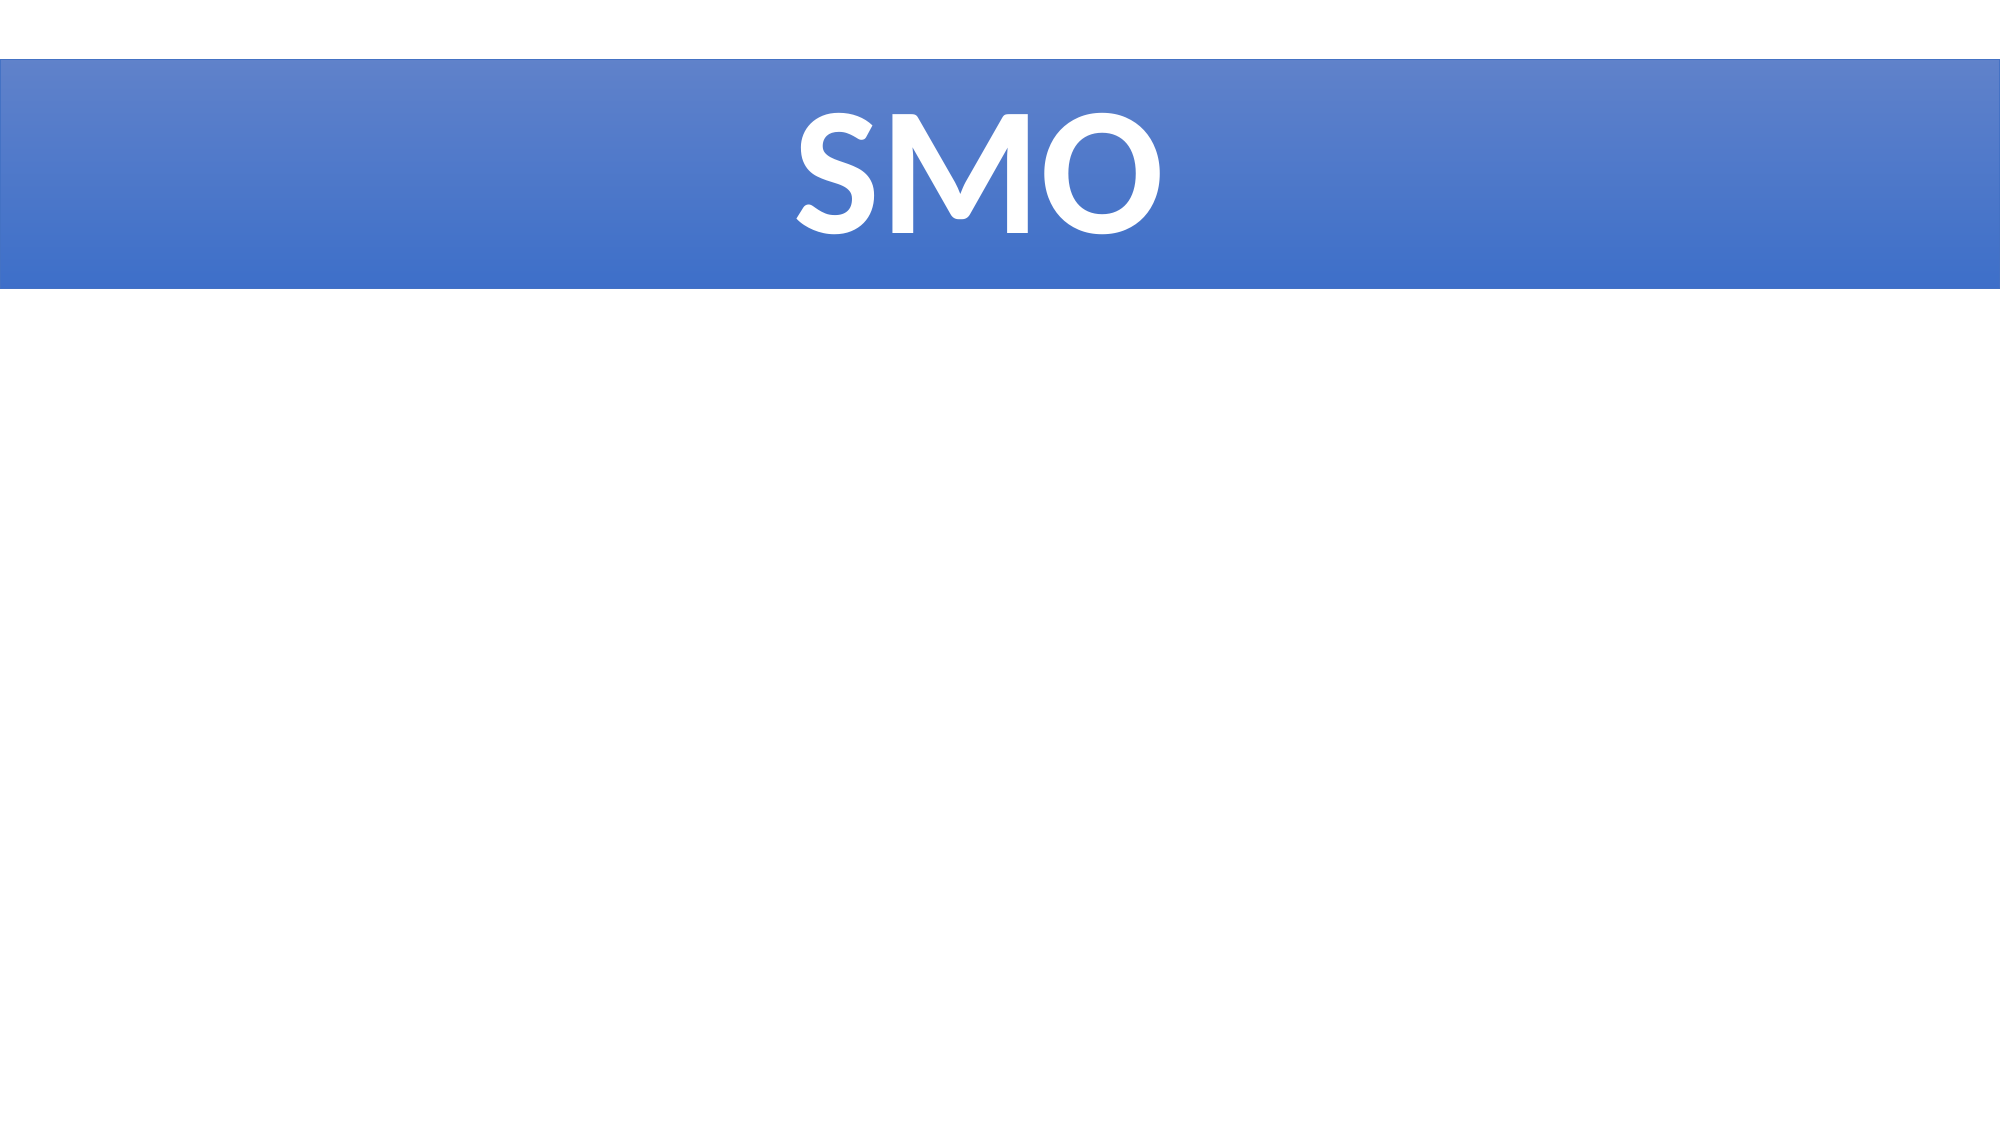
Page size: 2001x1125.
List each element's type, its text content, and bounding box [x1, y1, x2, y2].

title SMO [0, 59, 2000, 289]
